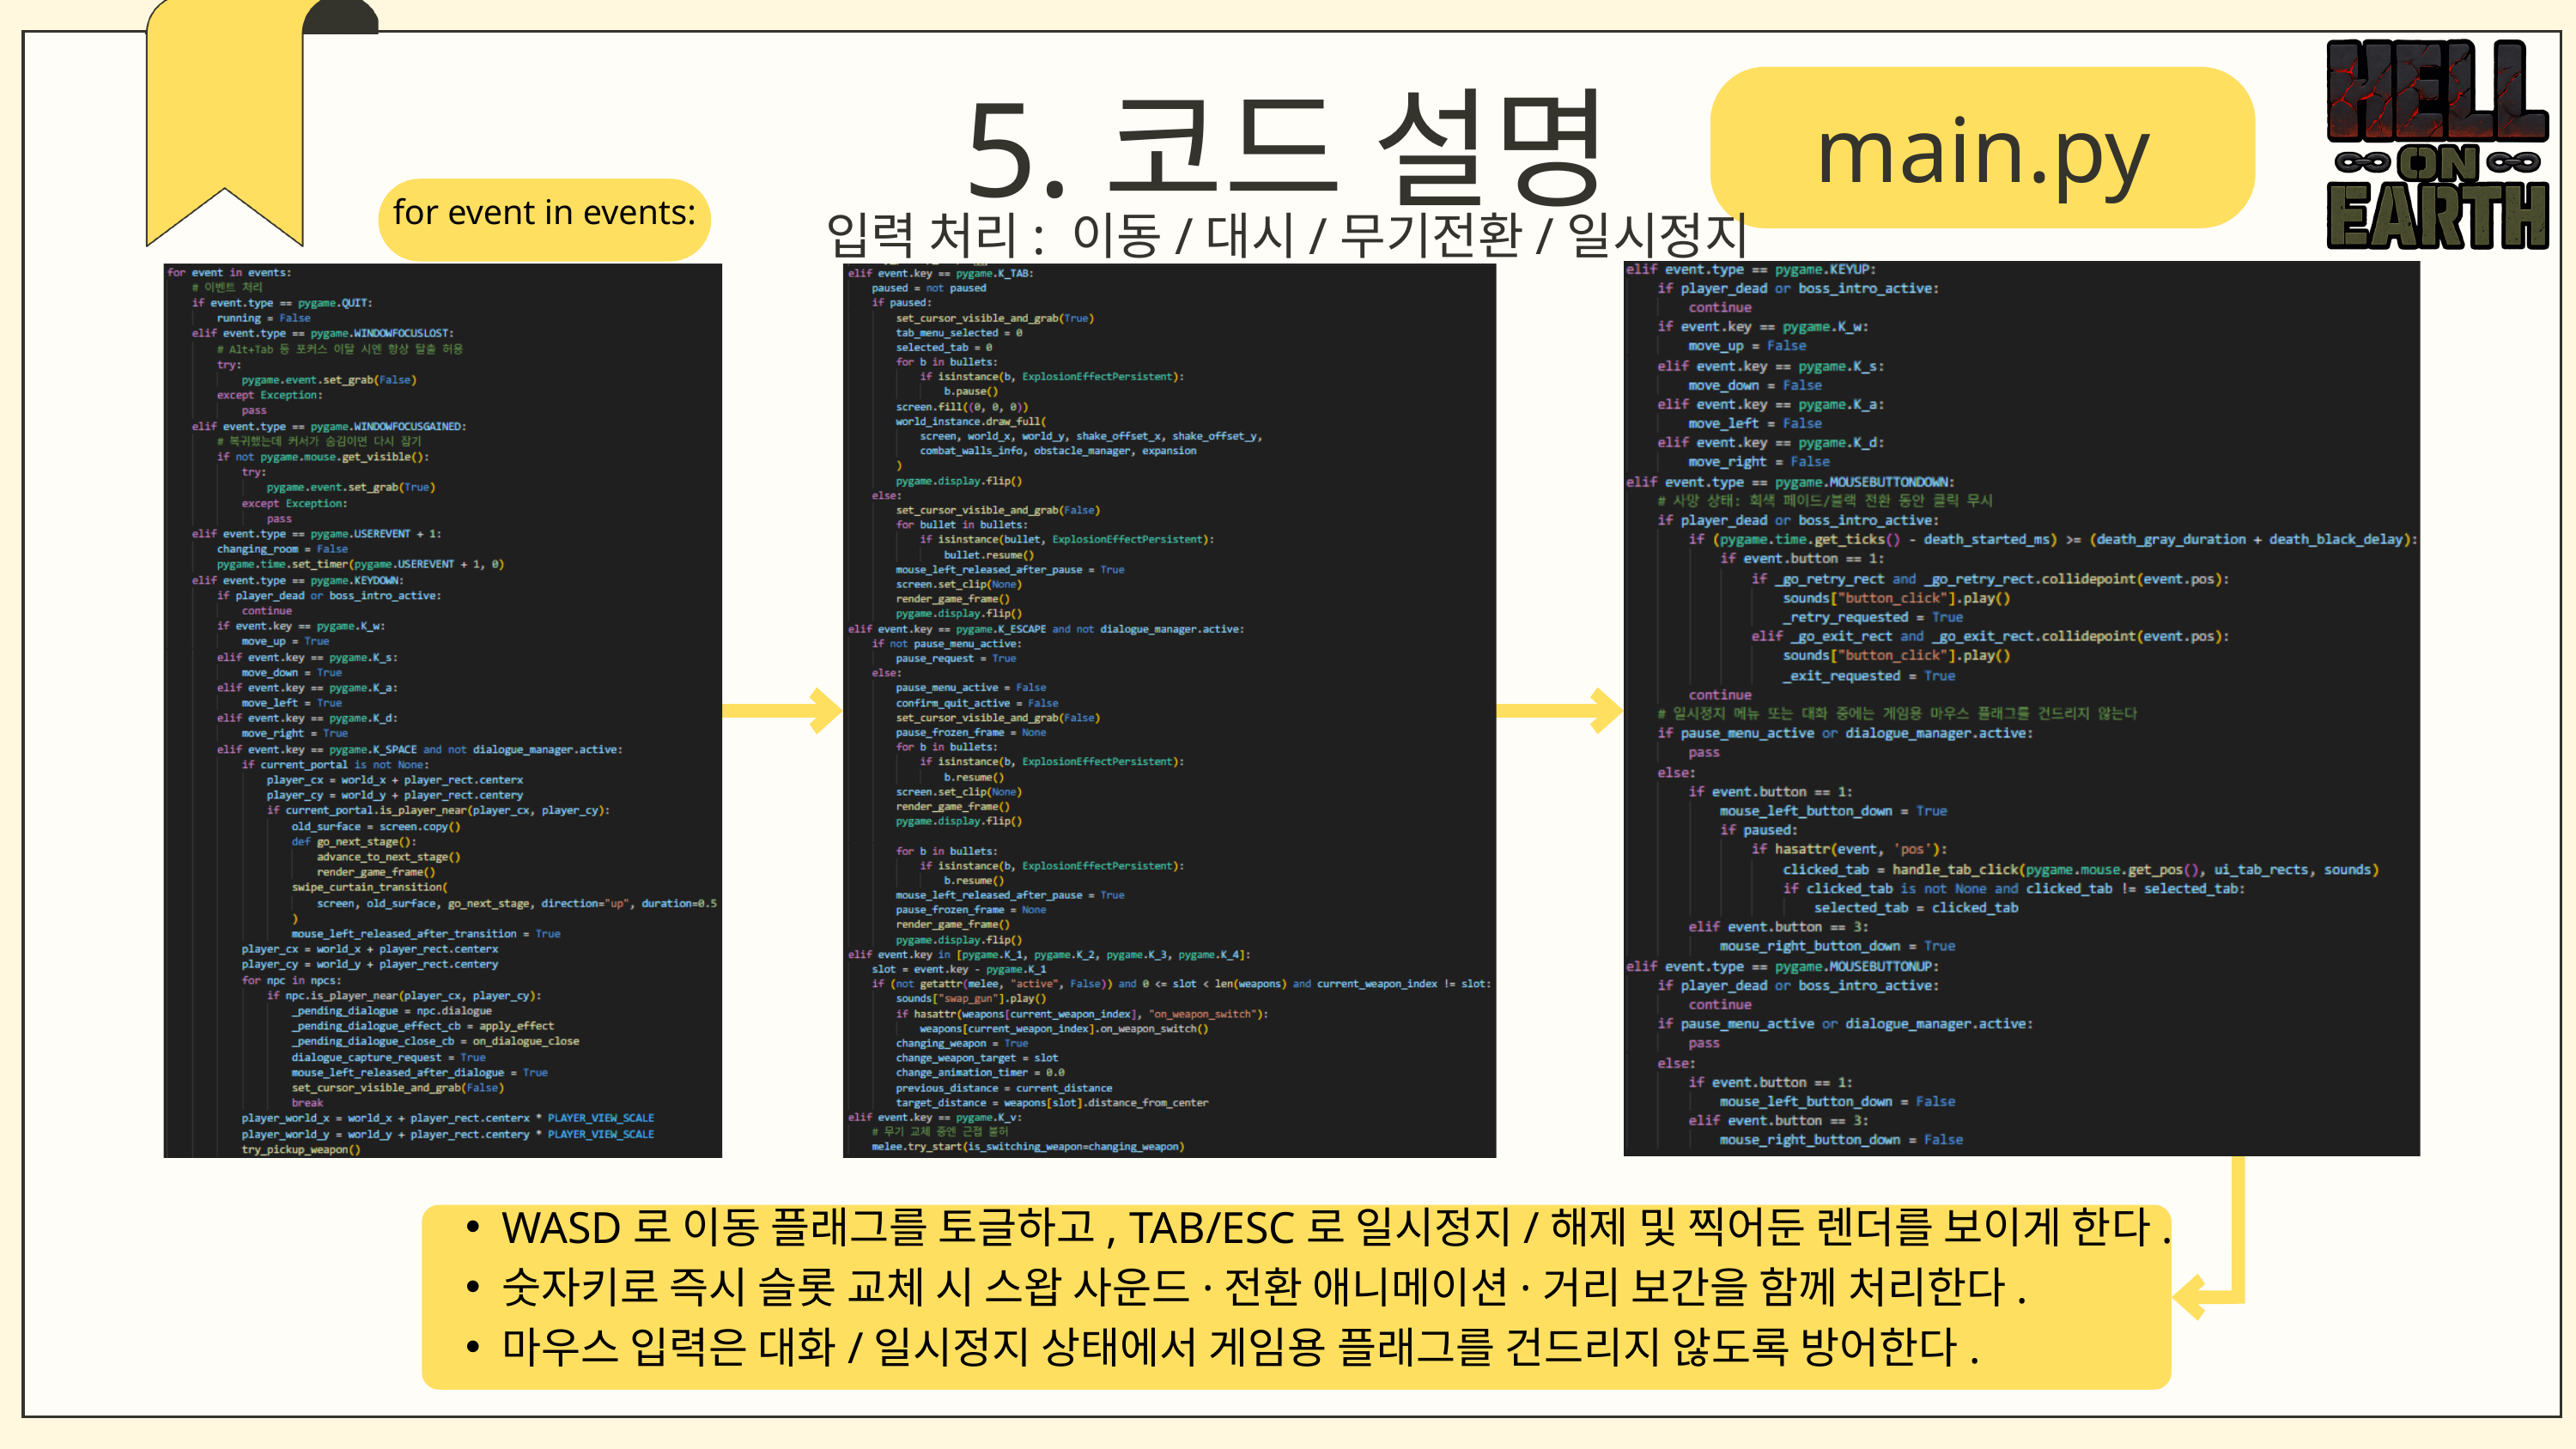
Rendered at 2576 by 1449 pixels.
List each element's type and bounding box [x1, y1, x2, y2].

text_box [1710, 66, 2256, 229]
text_box [378, 178, 712, 262]
text_box [422, 1204, 2172, 1390]
text_box [2299, 6, 2576, 283]
text_box [22, 31, 2561, 1418]
text_box [144, 0, 379, 28]
